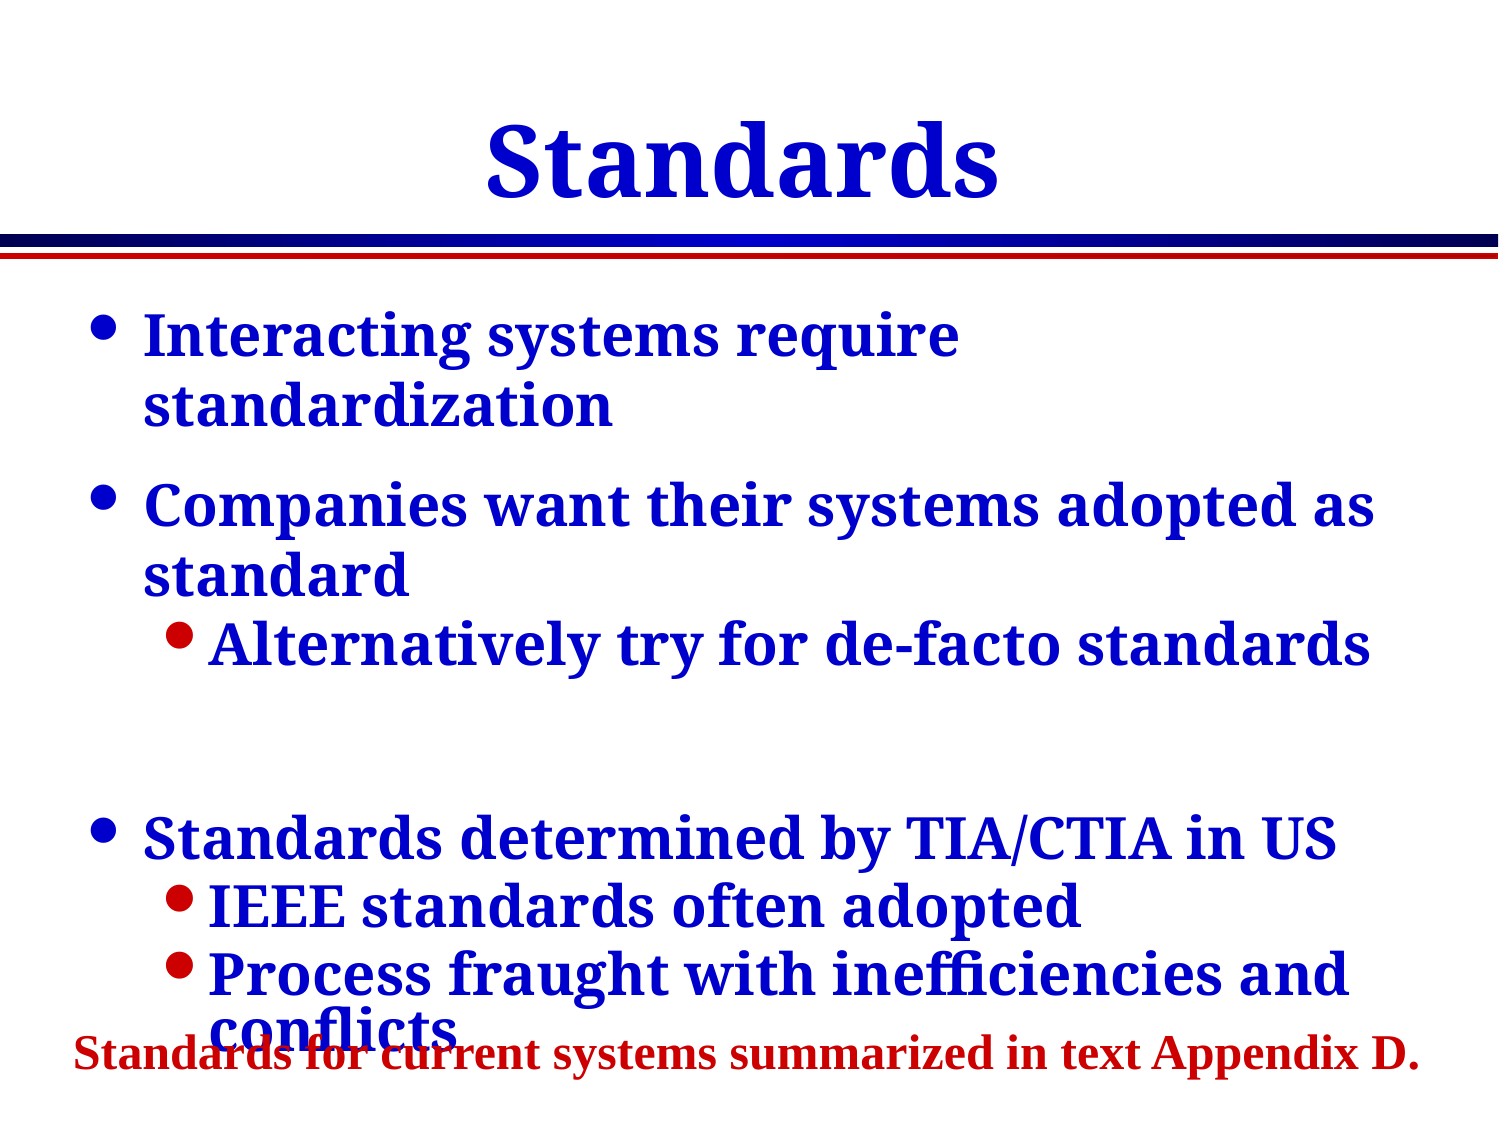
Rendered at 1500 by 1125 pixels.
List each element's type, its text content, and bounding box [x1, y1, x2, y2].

text_box Standards for current systems summarized in text Appendix D. [58, 1011, 1449, 1087]
list Interacting systems require standardization Companies want their systems adopted as standard Alternatively try for de-facto standards Standards determined by TIA/CTIA in US IEEE standards often adopted Process fraught with inefficiencies and conflicts Worldwide standards determined by ITU-T In Europe, ETSI is equivalent of IEEE [71, 290, 1435, 1011]
title Standards [99, 37, 1388, 226]
